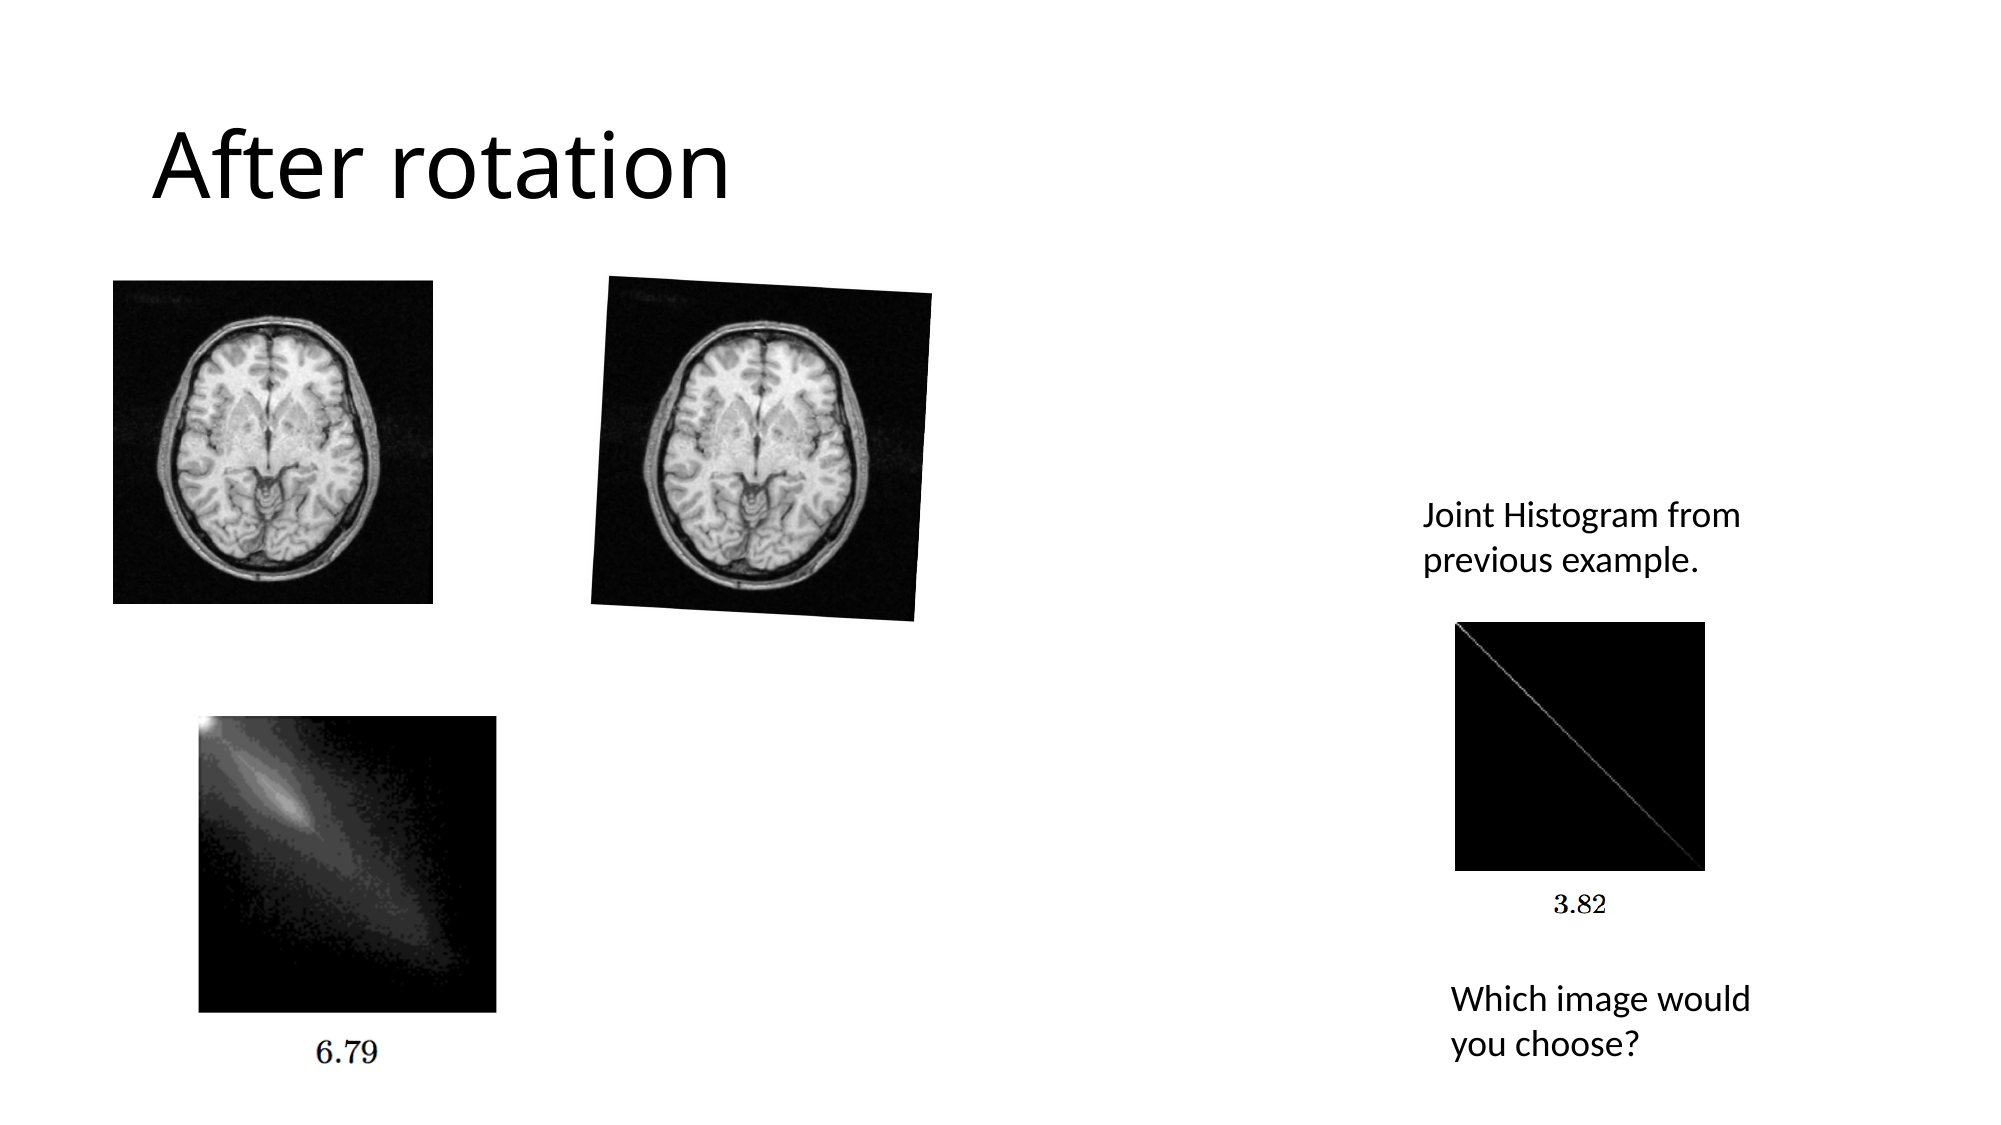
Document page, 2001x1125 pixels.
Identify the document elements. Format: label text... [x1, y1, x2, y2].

text_box Joint Histogram from previous example. [1408, 482, 1814, 588]
picture [587, 273, 932, 623]
title After rotation [137, 59, 1863, 278]
picture [1397, 588, 1748, 927]
text_box Which image would you choose? [1435, 966, 1786, 1072]
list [107, 277, 433, 606]
picture [137, 668, 557, 1090]
